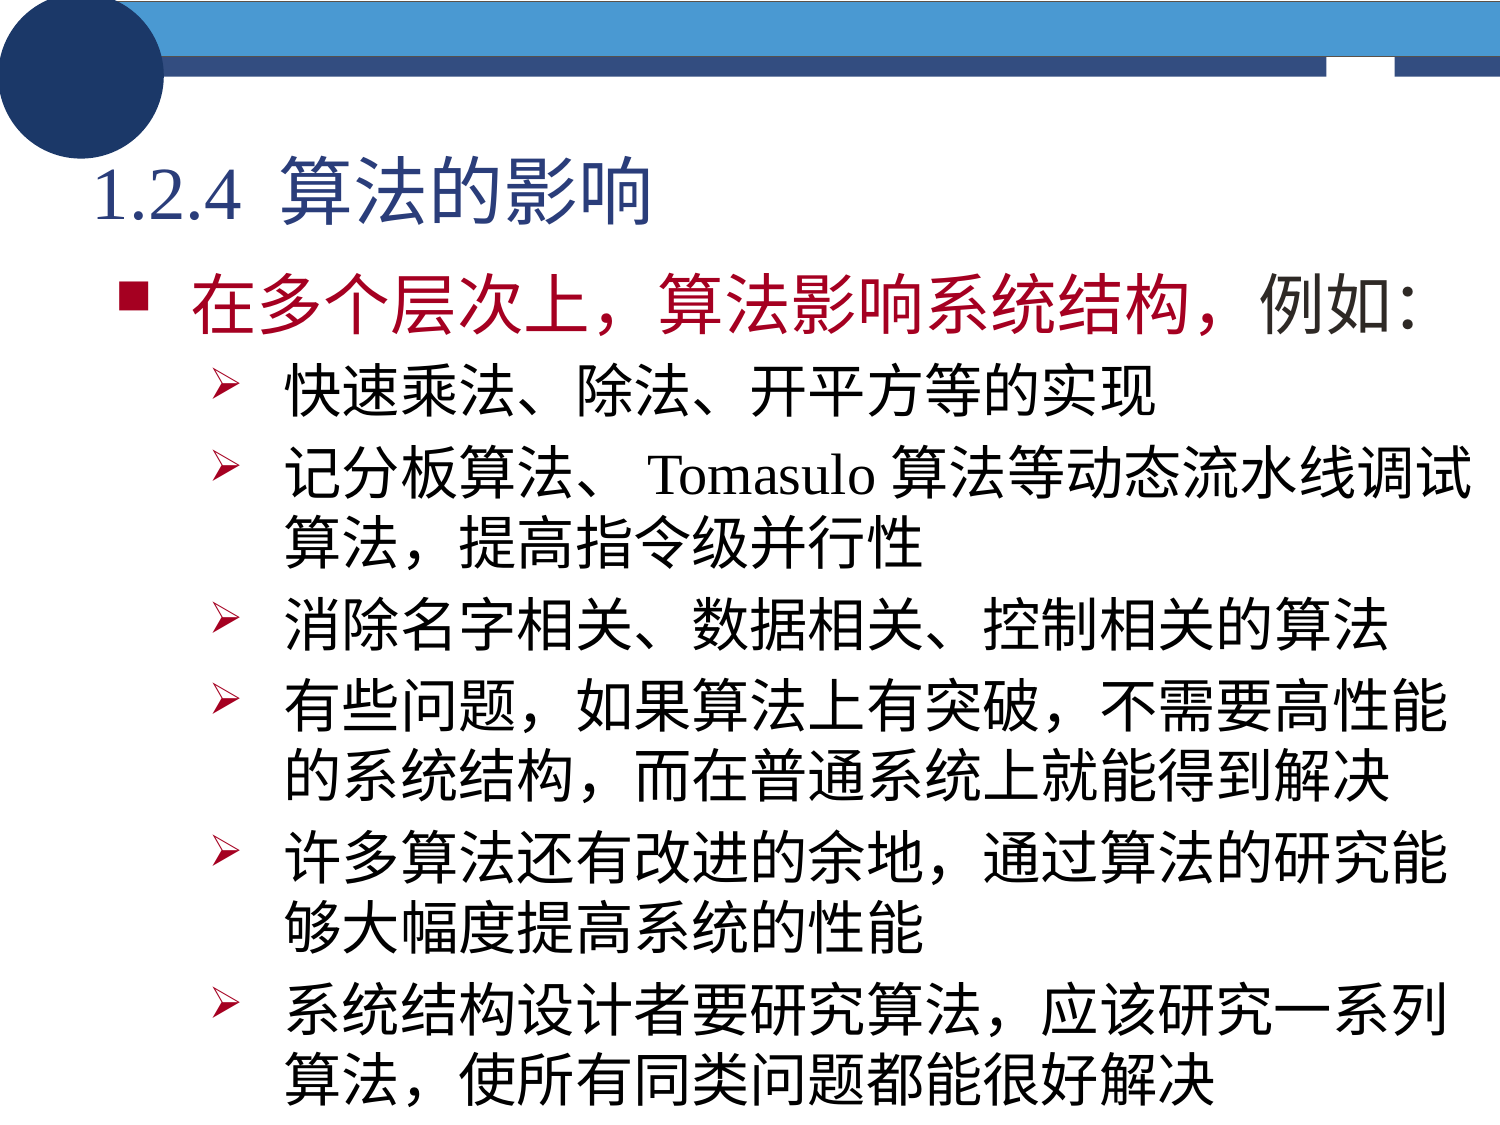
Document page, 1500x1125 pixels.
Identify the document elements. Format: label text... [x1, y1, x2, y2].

list 在多个层次上，算法影响系统结构，例如： 快速乘法、除法、开平方等的实现 记分板算法、Tomasulo算法等动态流水线调试算法，提高指令级并行性 消除名字相关、数据相关、控制相关的算法 有些问题，如果算法上有突破，不需要高性能的系统结构，而在普通系统上就能得到解决 许多算法还有改进的余地，通过算法的研究能够大幅度提高系统的性能 系统结构设计者要研究算法，应该研究一系列算法，使所有同类问题都能很好解决 [100, 255, 1500, 1125]
title 1.2.4 算法的影响 [76, 54, 1353, 243]
